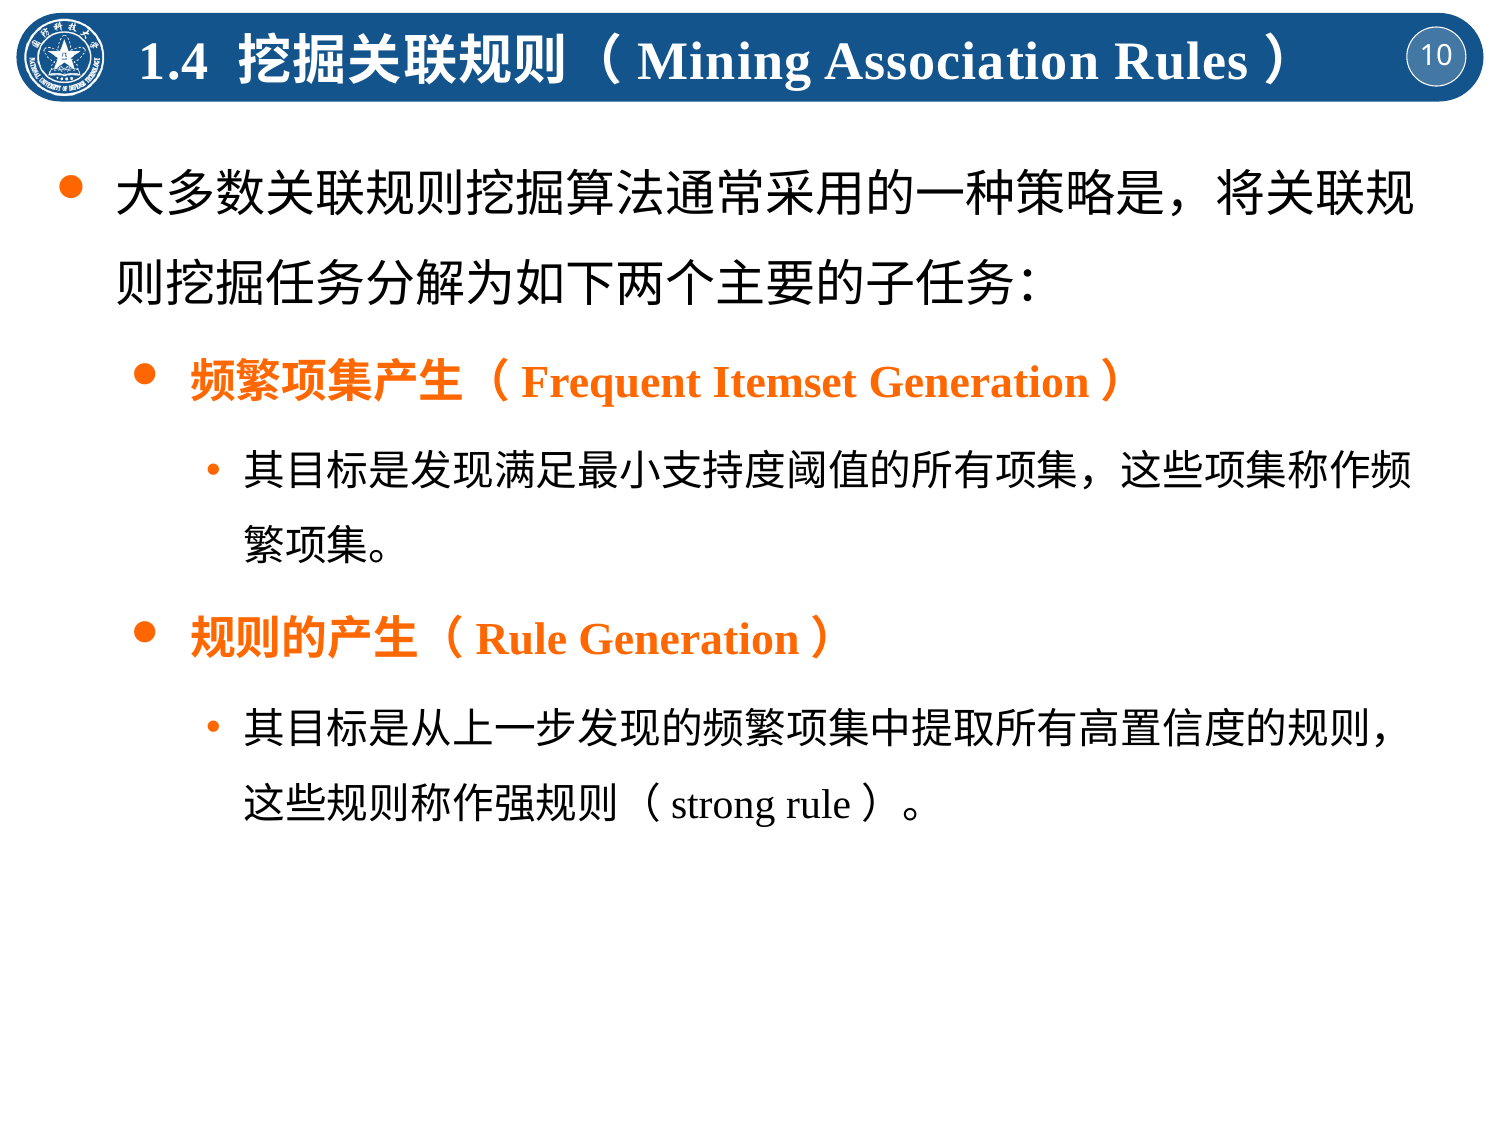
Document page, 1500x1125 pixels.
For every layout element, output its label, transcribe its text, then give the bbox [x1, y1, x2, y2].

list 大多数关联规则挖掘算法通常采用的一种策略是，将关联规则挖掘任务分解为如下两个主要的子任务： 频繁项集产生（Frequent Itemset Generation） 其目标是发现满足最小支持度阈值的所有项集，这些项集称作频繁项集。 规则的产生（Rule Generation） 其目标是从上一步发现的频繁项集中提取所有高置信度的规则，这些规则称作强规则（strong rule）。 [41, 124, 1459, 834]
title 1.4 挖掘关联规则（Mining Association Rules） [124, 17, 1405, 124]
picture [16, 9, 111, 104]
